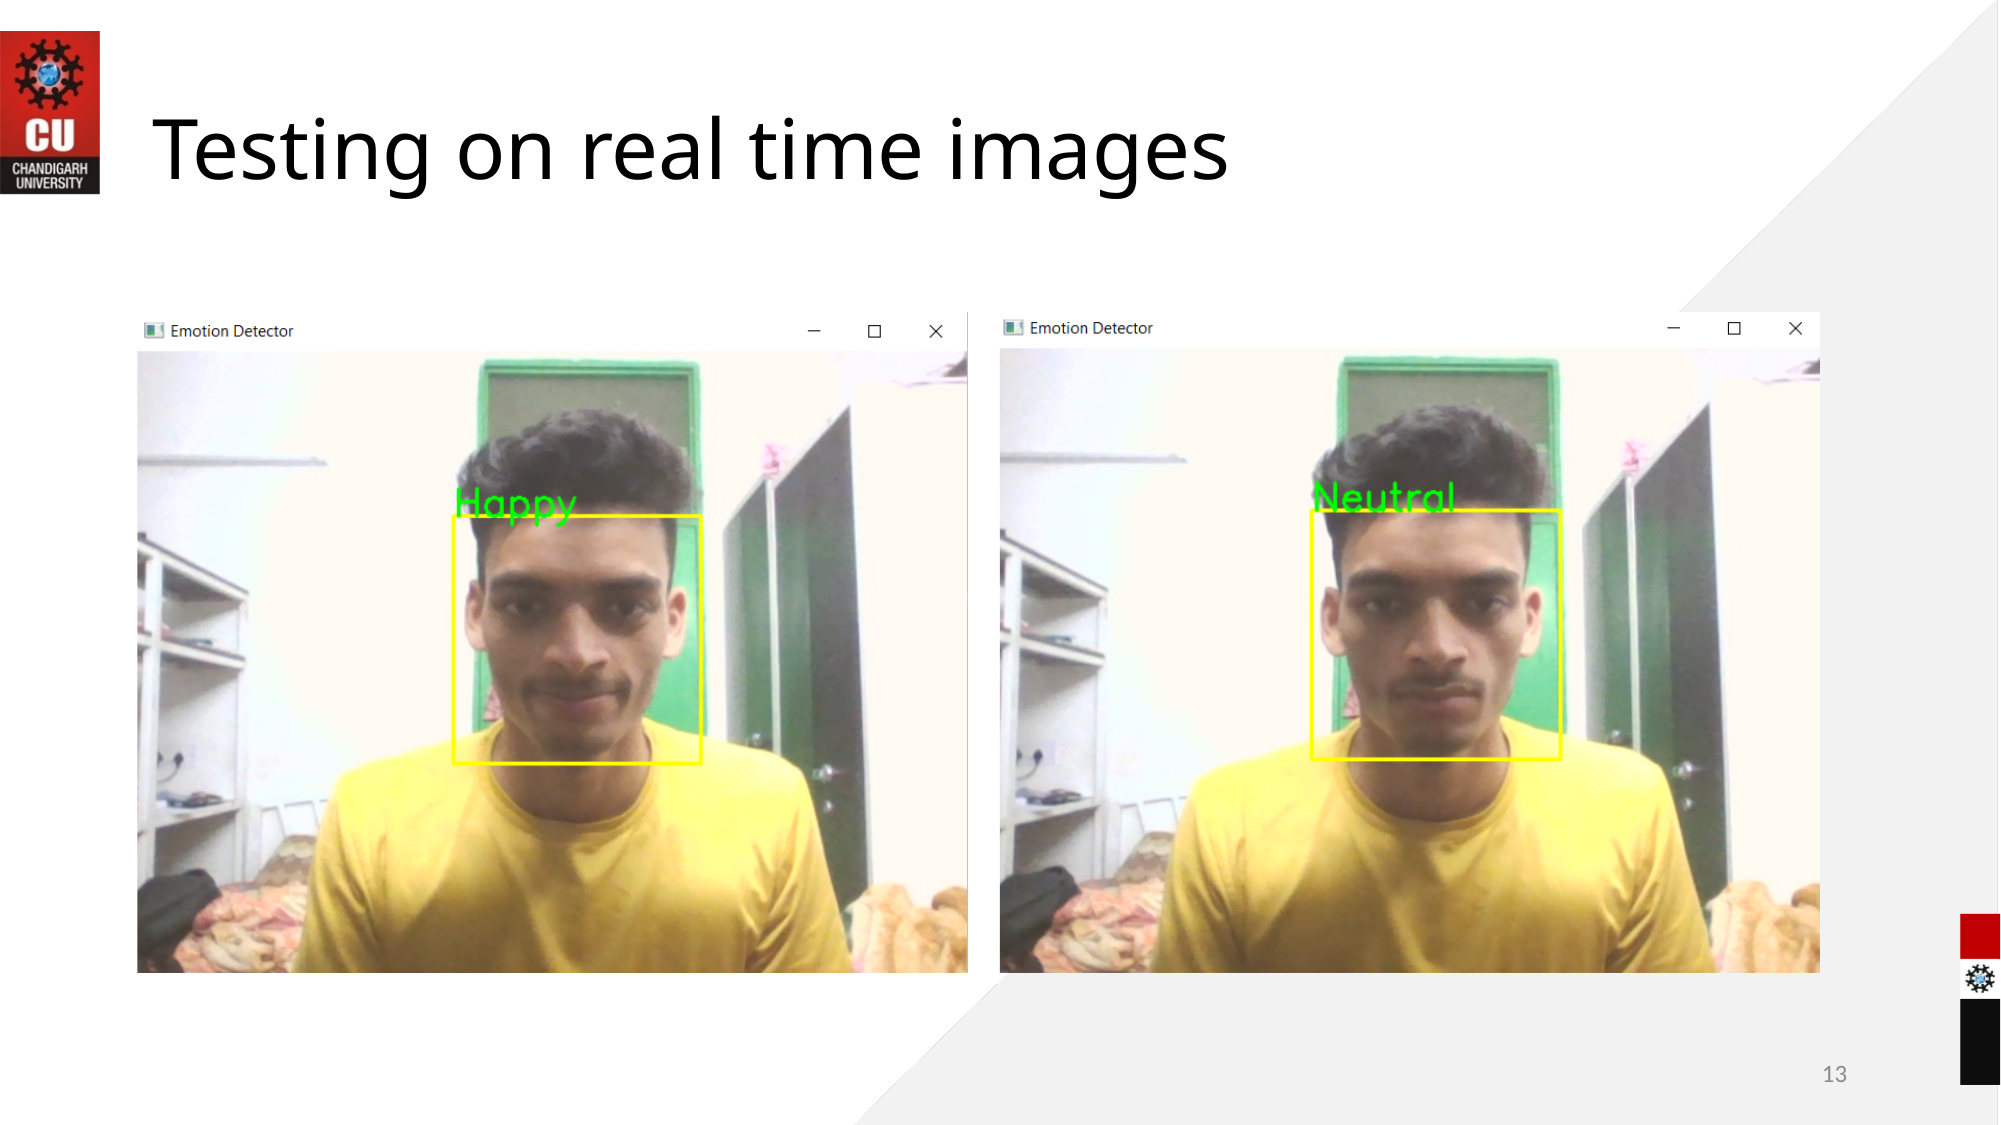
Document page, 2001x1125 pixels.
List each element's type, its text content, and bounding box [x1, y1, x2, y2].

title Testing on real time images [137, 43, 1863, 262]
slide_number 13 [1412, 1042, 1863, 1103]
picture [0, 0, 2001, 1125]
